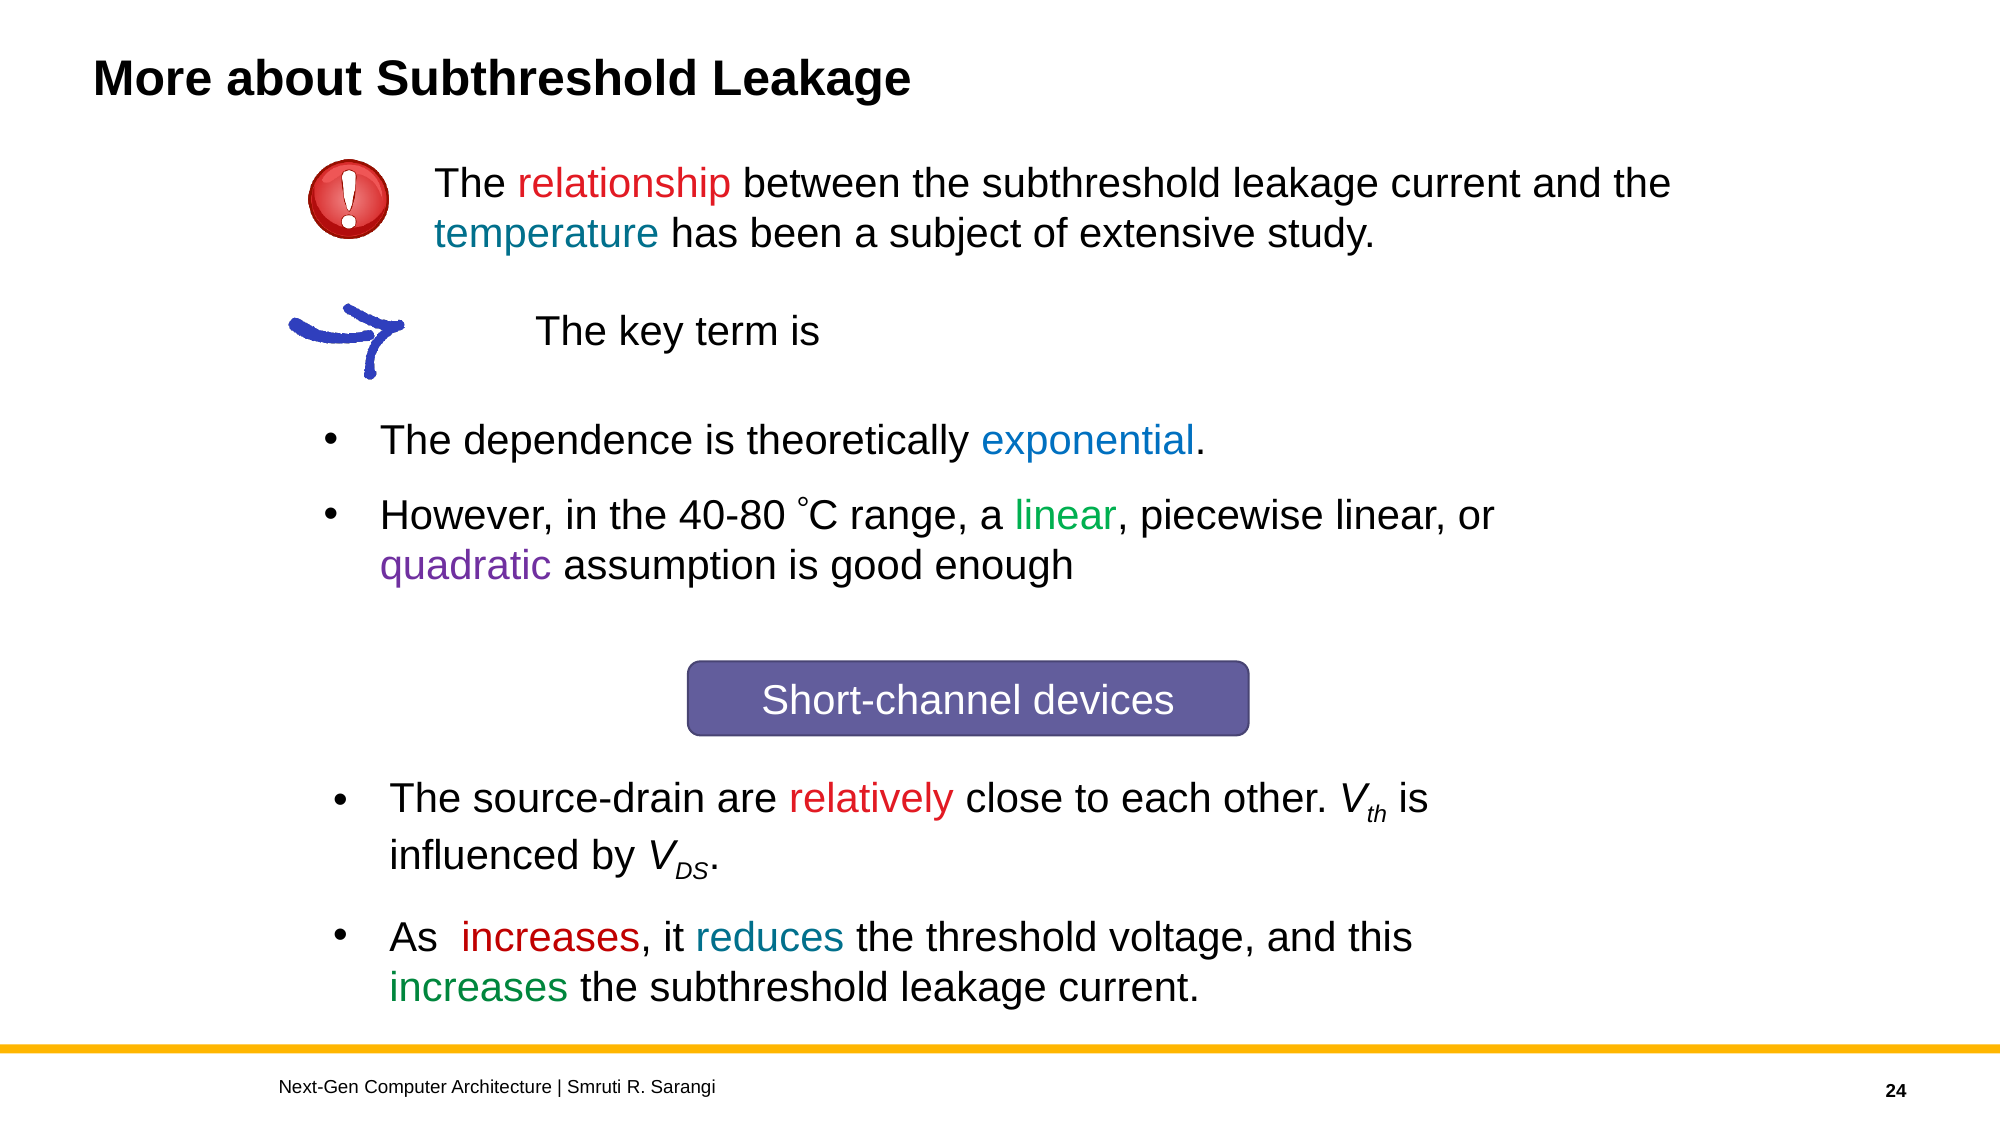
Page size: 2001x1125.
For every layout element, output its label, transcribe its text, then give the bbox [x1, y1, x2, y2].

list The dependence is theoretically exponential. However, in the 40-80 C range, a linear, piecewise linear, or quadratic assumption is good enough [308, 405, 1603, 619]
footer Next-Gen Computer Architecture | Smruti R. Sarangi [263, 1067, 1464, 1105]
picture [308, 159, 389, 239]
text_box The relationship between the subthreshold leakage current and the temperature has been a subject of extensive study. [419, 148, 1687, 264]
title More about Subthreshold Leakage [78, 45, 1578, 180]
slide_number 24 [1711, 1071, 1922, 1109]
text_box Short-channel devices [686, 660, 1250, 737]
picture [274, 268, 422, 417]
